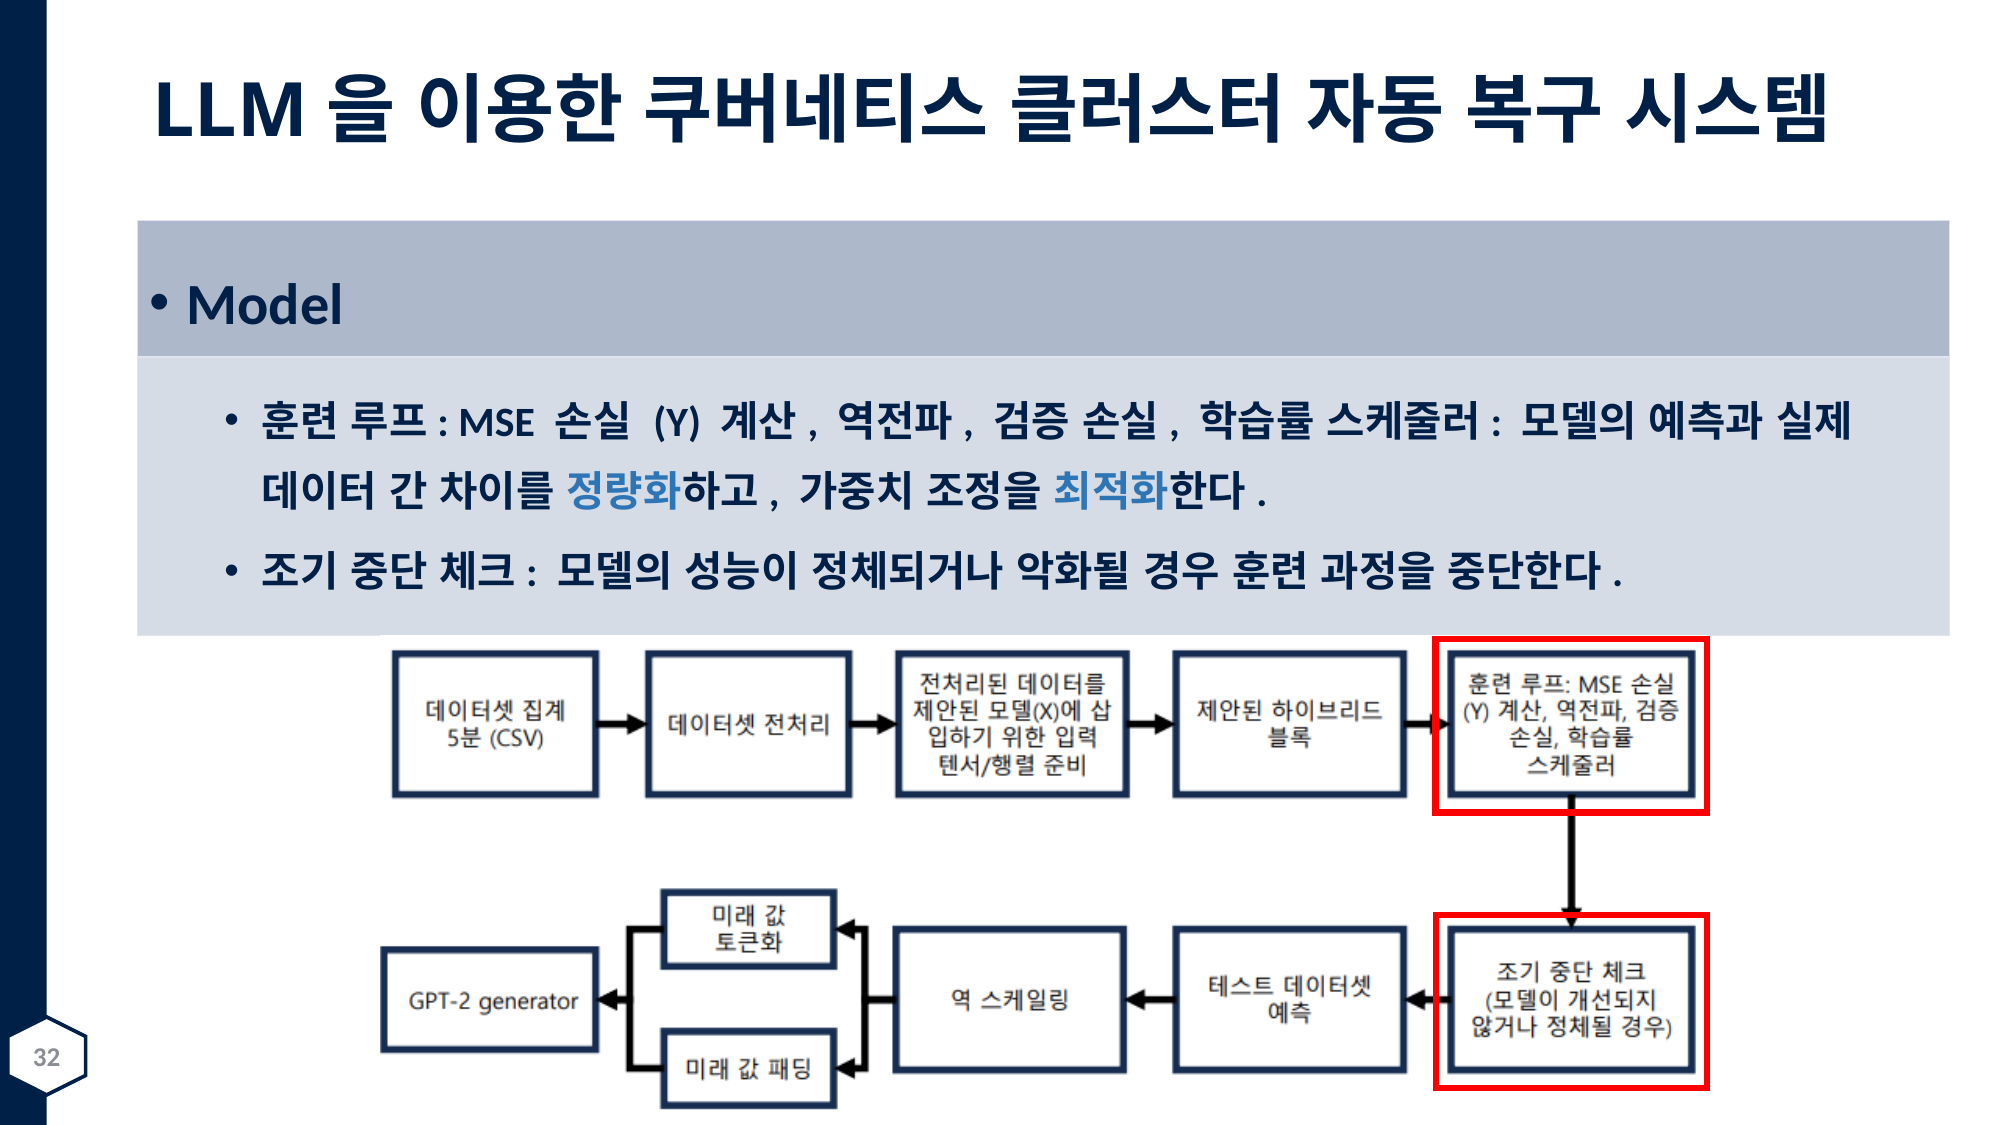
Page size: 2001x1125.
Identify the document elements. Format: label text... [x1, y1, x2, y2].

list 훈련 루프: MSE 손실 (Y) 계산, 역전파, 검증 손실, 학습률 스케줄러: 모델의 예측과 실제 데이터 간 차이를 정량화하고, 가중치 조정을 최적화한다. 조기 중단 체크: 모델의 성능이 정체되거나 악화될 경우 훈련 과정을 중단한다. [137, 357, 1950, 636]
text_box Model [137, 220, 1950, 357]
picture [380, 635, 1708, 1125]
title LLM을 이용한 쿠버네티스 클러스터 자동 복구 시스템 [137, 3, 1863, 220]
slide_number 32 [15, 1024, 78, 1088]
